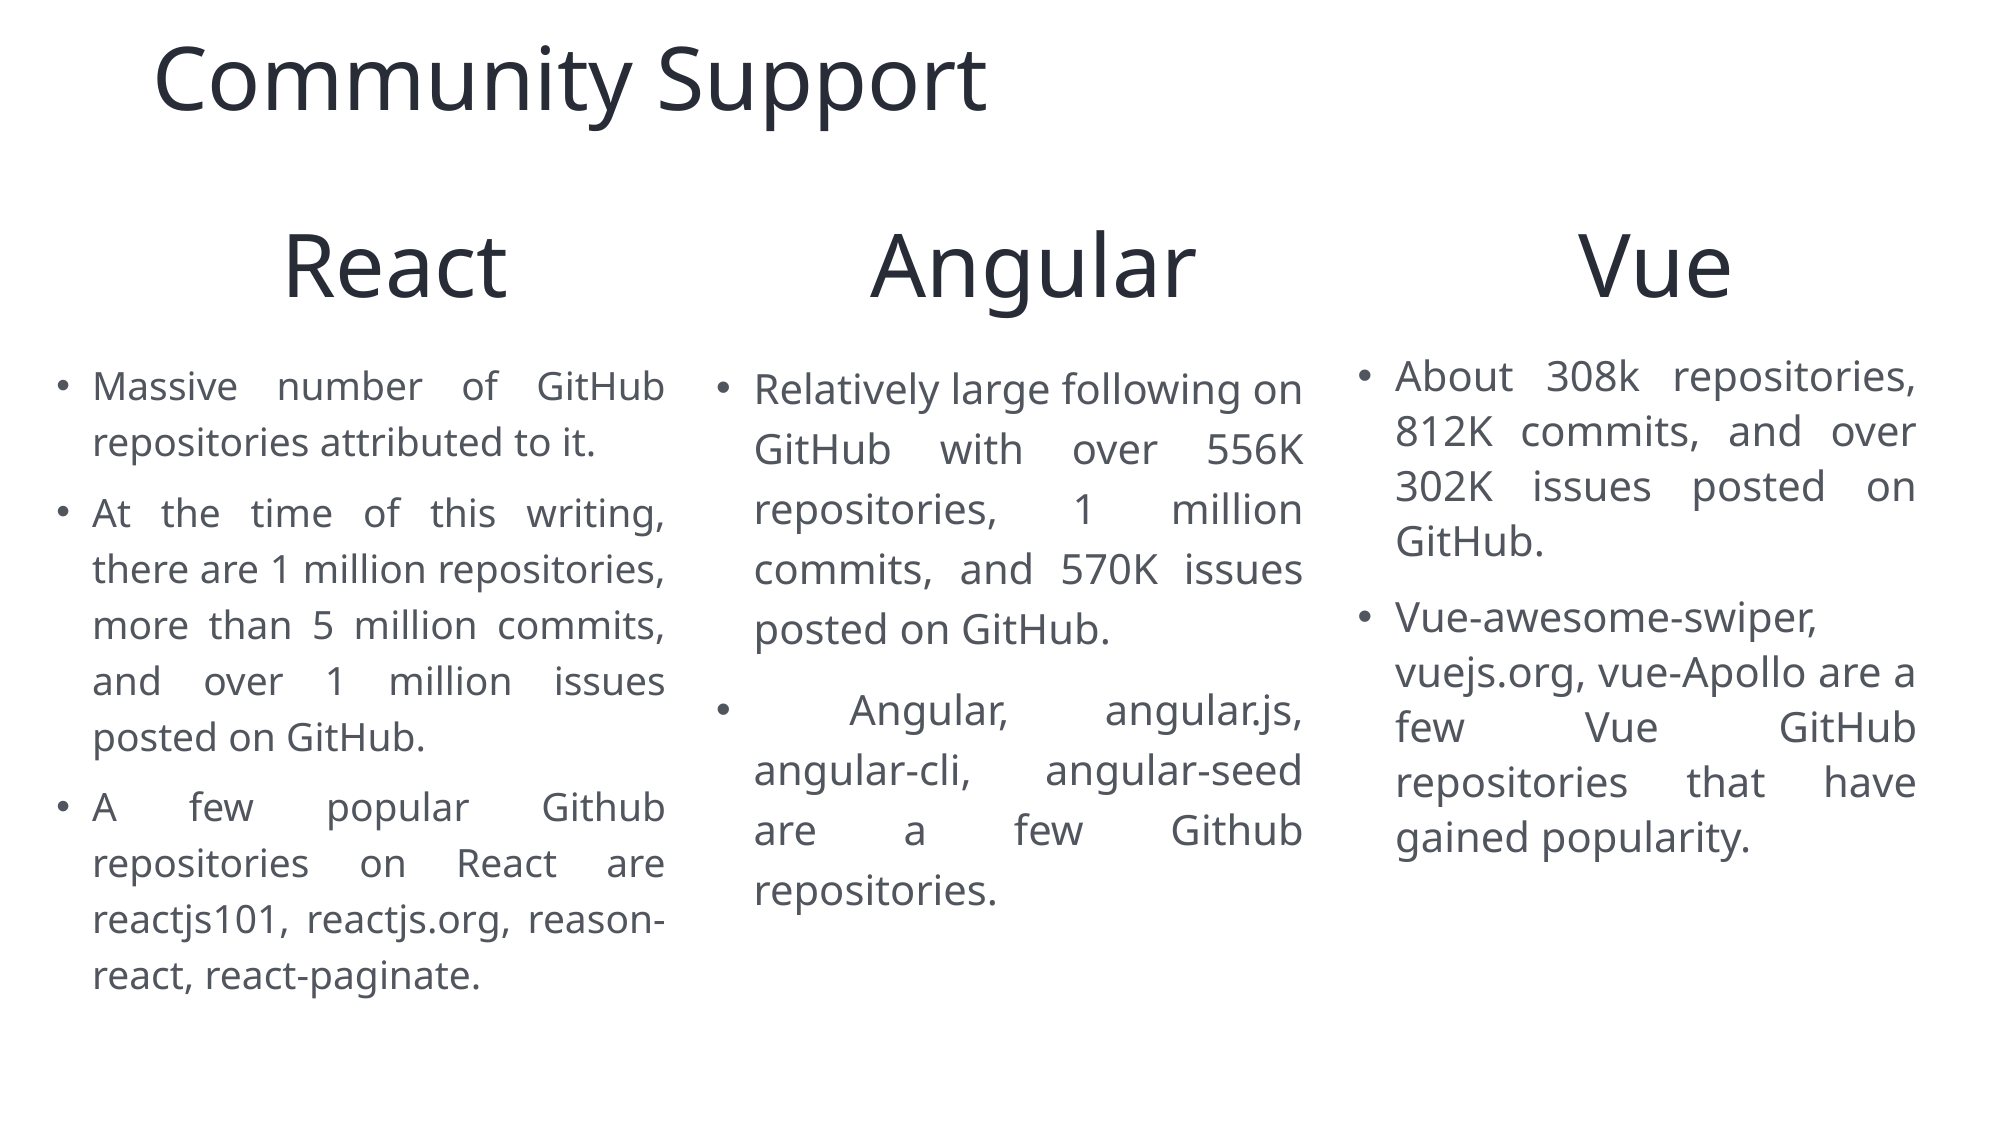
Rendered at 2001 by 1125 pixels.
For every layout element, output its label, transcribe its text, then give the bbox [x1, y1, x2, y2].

text_box Vue [1563, 213, 2000, 431]
title Community Support [137, 26, 1863, 244]
text_box Angular [855, 213, 1371, 431]
text_box Relatively large following on GitHub with over 556K repositories, 1 million commits, and 570K issues posted on GitHub. Angular, angular.js, angular-cli, angular-seed are a few Github repositories. [700, 345, 1319, 1059]
text_box About 308k repositories, 812K commits, and over 302K issues posted on GitHub. Vue-awesome-swiper, vuejs.org, vue-Apollo are a few Vue GitHub repositories that have gained popularity. [1342, 337, 1933, 1110]
text_box React [266, 213, 781, 431]
list Massive number of GitHub repositories attributed to it. At the time of this writing, there are 1 million repositories, more than 5 million commits, and over 1 million issues posted on GitHub. A few popular Github repositories on React are reactjs101, reactjs.org, reason-react, react-paginate. [41, 345, 682, 1059]
